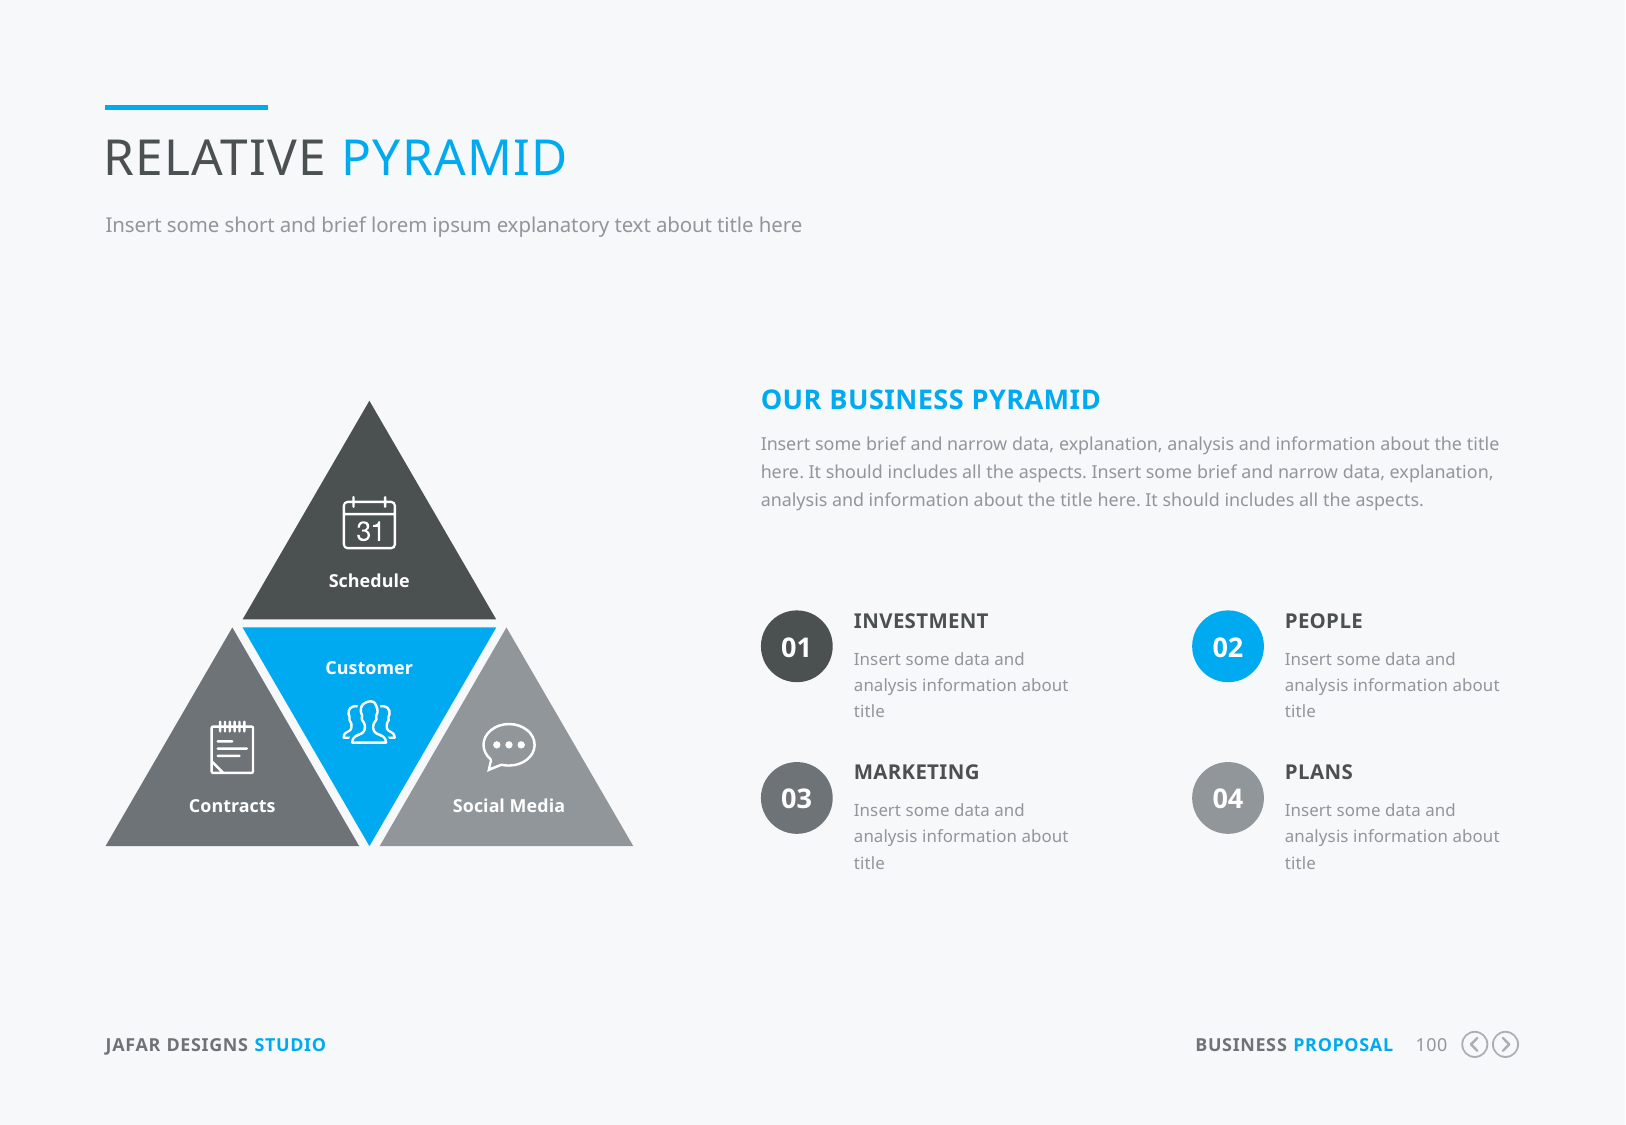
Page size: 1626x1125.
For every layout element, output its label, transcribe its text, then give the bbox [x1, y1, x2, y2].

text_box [105, 400, 634, 847]
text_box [853, 759, 1088, 847]
list Insert some short and brief lorem ipsum explanatory text about title here [105, 209, 1519, 241]
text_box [760, 762, 833, 834]
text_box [760, 372, 1518, 512]
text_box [1192, 610, 1264, 683]
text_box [760, 610, 833, 683]
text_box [1192, 762, 1264, 834]
list Relative Pyramid [103, 125, 1518, 188]
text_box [853, 607, 1088, 696]
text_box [1285, 759, 1519, 847]
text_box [1285, 607, 1519, 696]
